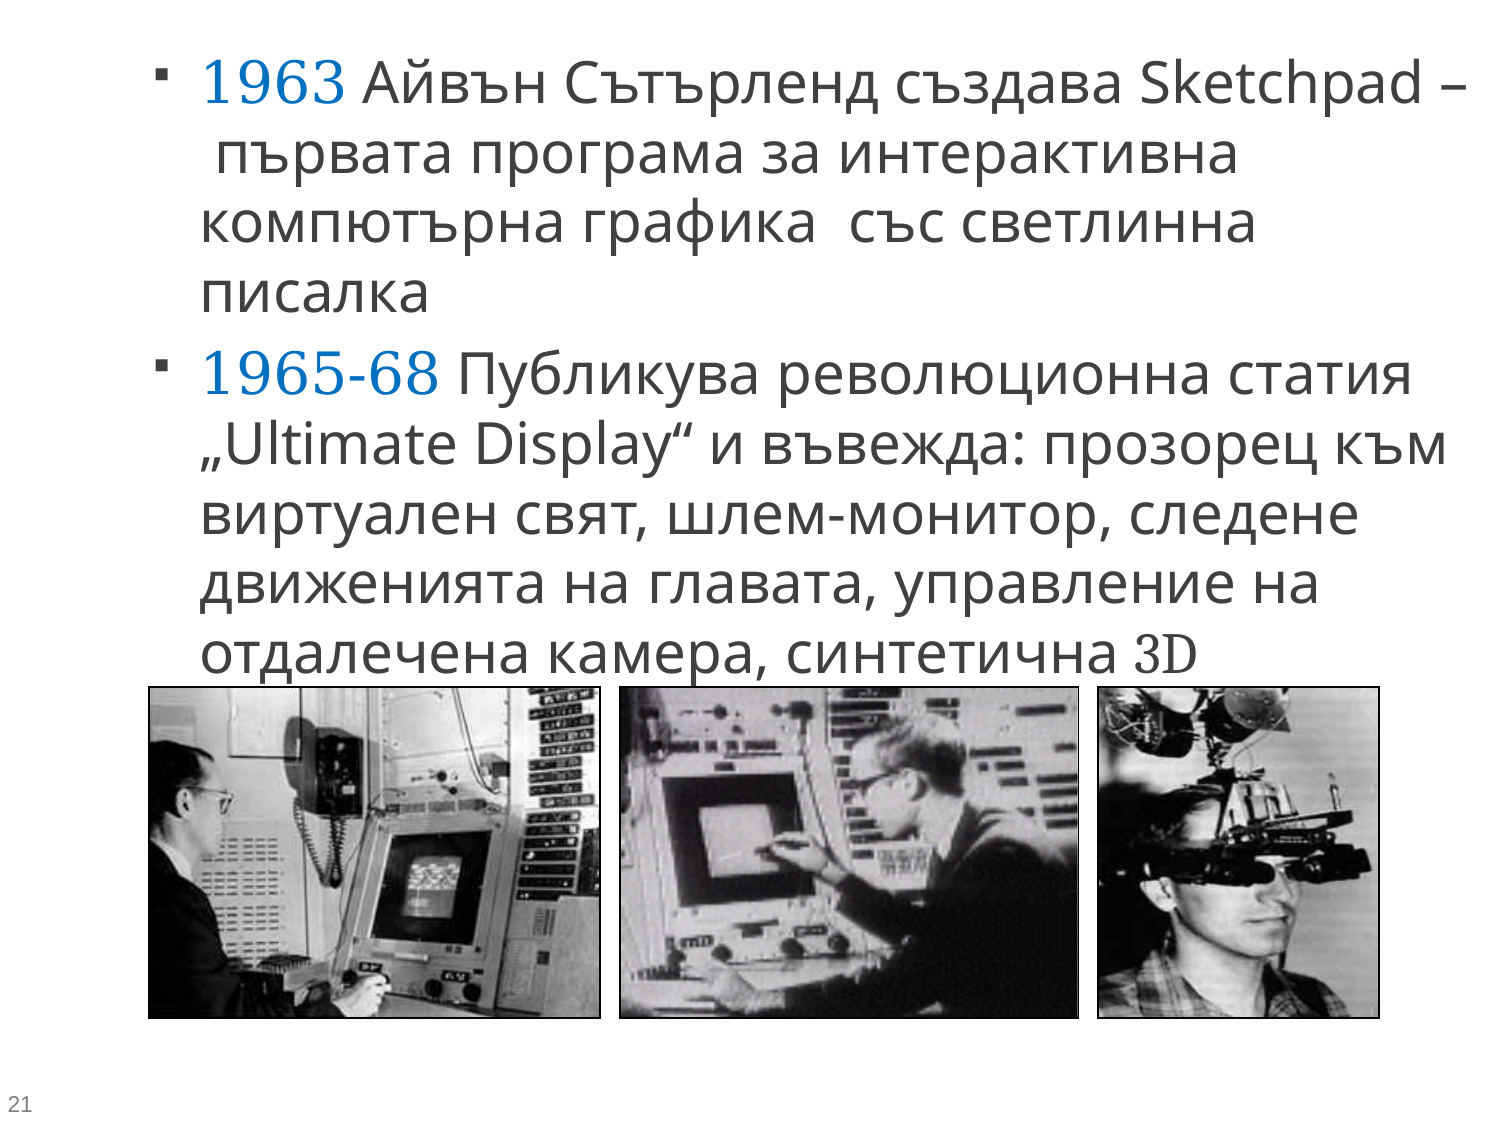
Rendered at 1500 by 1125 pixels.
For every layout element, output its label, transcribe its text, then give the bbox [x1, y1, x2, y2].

list 1963 Айвън Сътърленд създава Sketchpad – първата програма за интерактивна компютърна графика със светлинна писалка 1965-68 Публикува революционна статия „Ultimate Display“ и въвежда: прозорец към виртуален свят, шлем-монитор, следене движенията на главата, управление на отдалечена камера, синтетична 3D графика,... [62, 37, 1488, 1113]
picture [149, 687, 600, 1018]
picture [1098, 687, 1379, 1018]
picture [620, 687, 1078, 1018]
